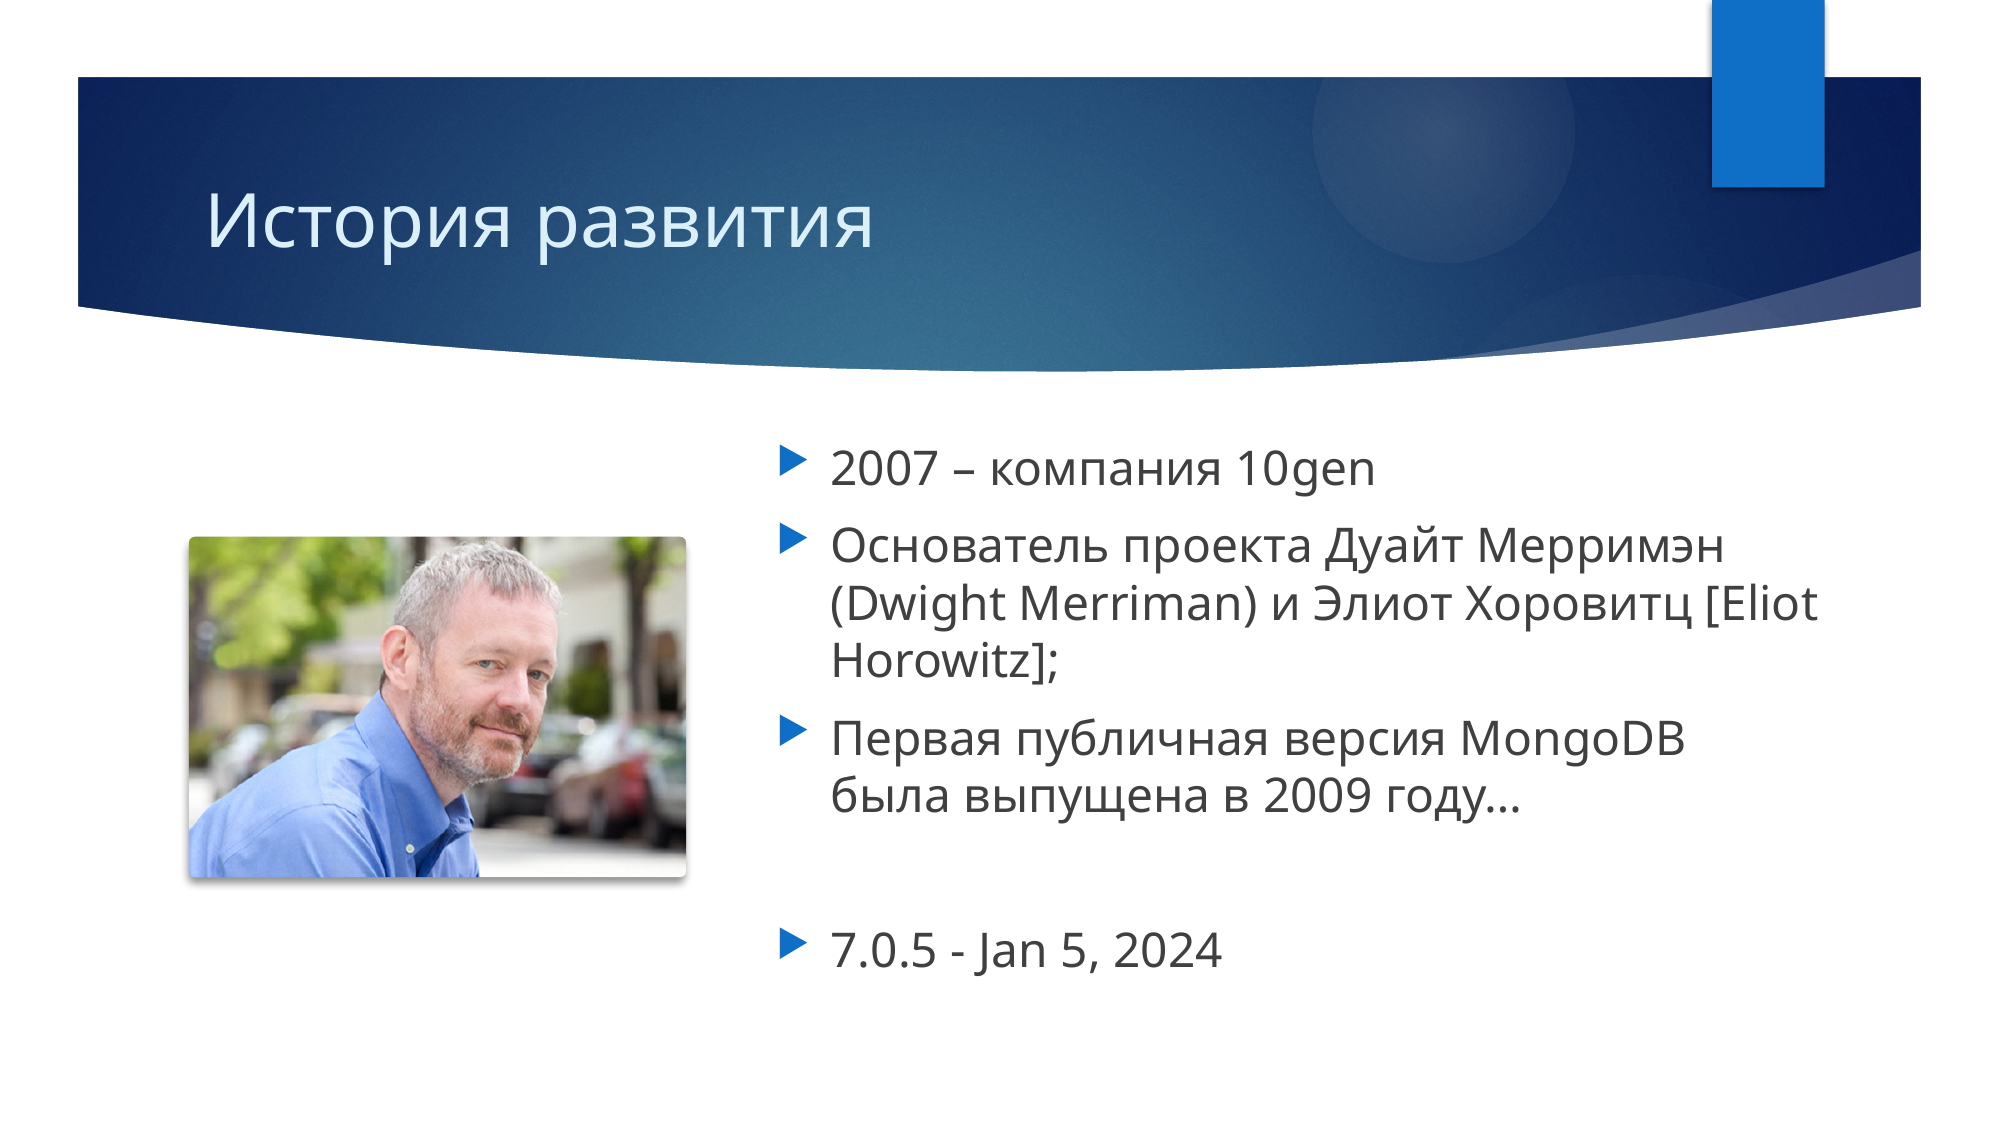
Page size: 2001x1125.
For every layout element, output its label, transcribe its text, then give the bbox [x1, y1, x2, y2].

list 2007 – компания 10gen Основатель проекта Дуайт Мерримэн (Dwight Merriman) и Элиот Хоровитц [Eliot Horowitz]; Первая публичная версия MongoDB была выпущена в 2009 году… 7.0.5 - Jan 5, 2024 [761, 427, 1837, 988]
picture [188, 536, 687, 878]
title История развития [189, 159, 1638, 276]
